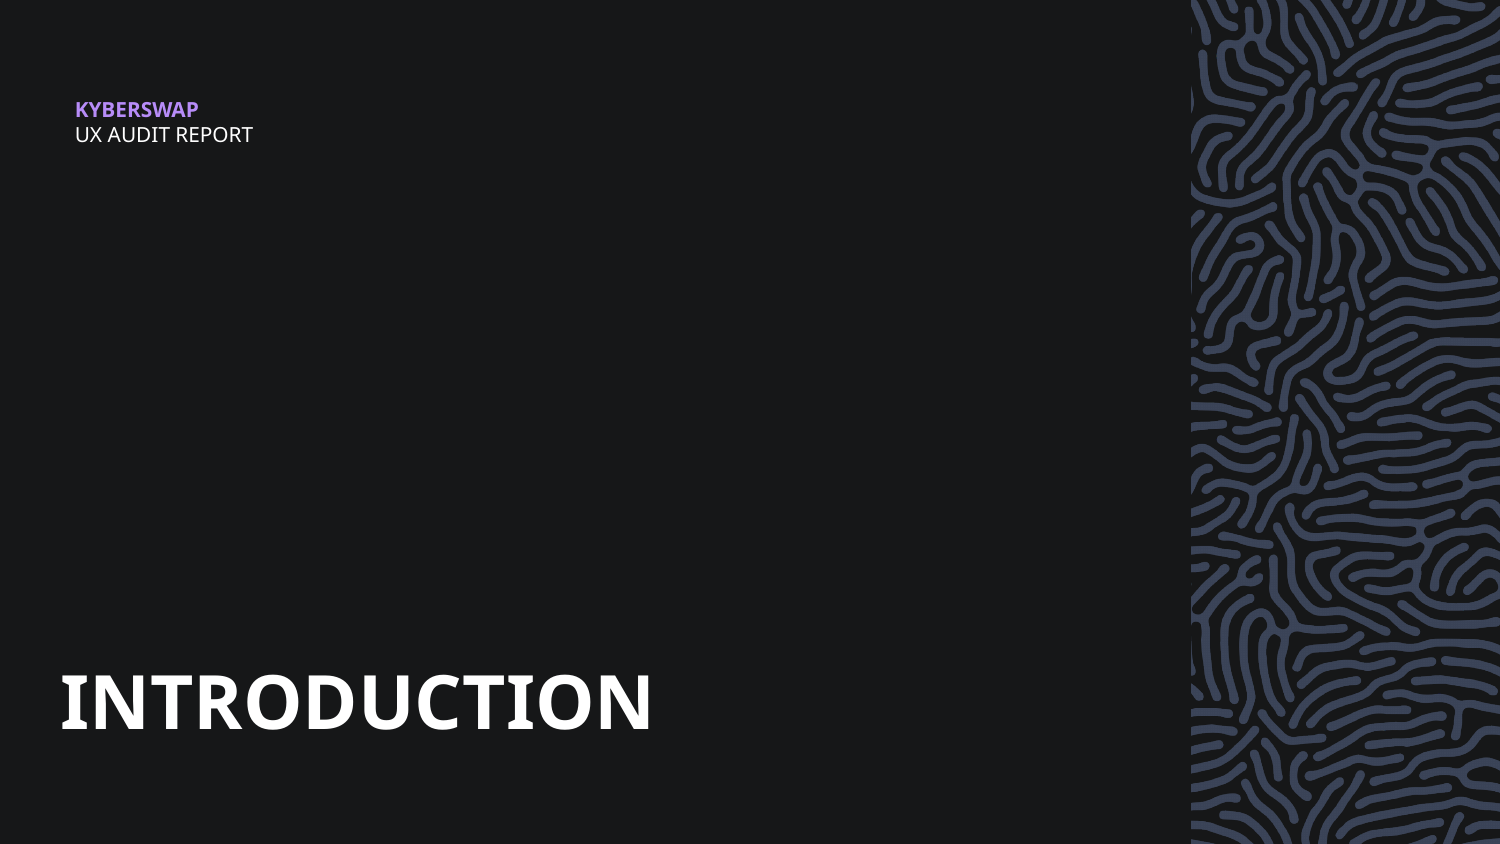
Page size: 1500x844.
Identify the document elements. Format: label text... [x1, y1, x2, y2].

picture [1190, 0, 1500, 844]
text_box KYBERSWAP UX AUDIT REPORT [59, 82, 272, 162]
text_box INTRODUCTION [45, 621, 811, 760]
